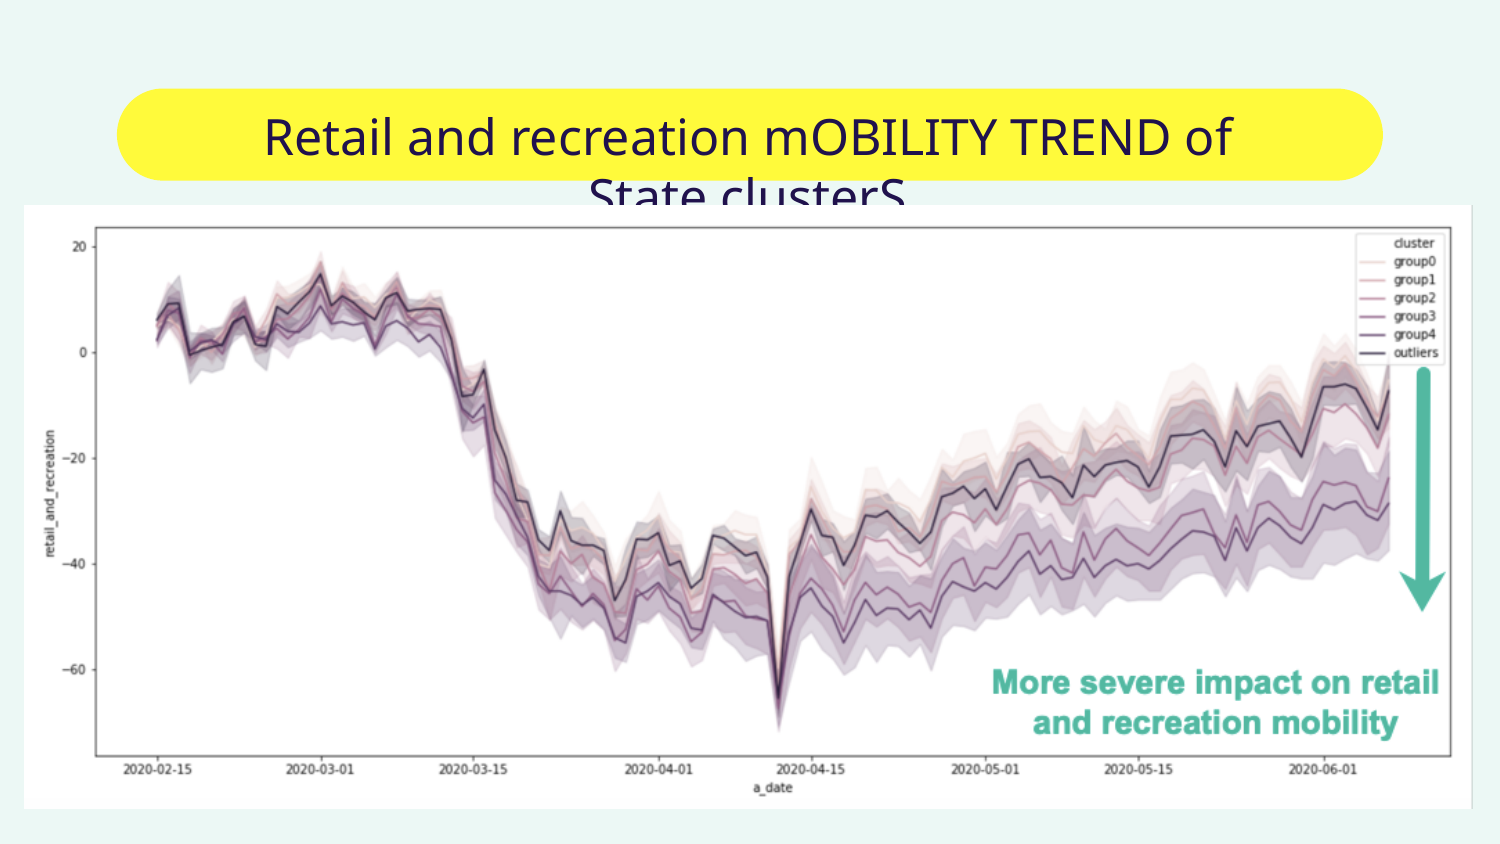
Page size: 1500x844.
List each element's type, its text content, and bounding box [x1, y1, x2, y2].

title Retail and recreation mOBILITY TREND of State clusterS [195, 90, 1301, 181]
picture [24, 205, 1476, 809]
